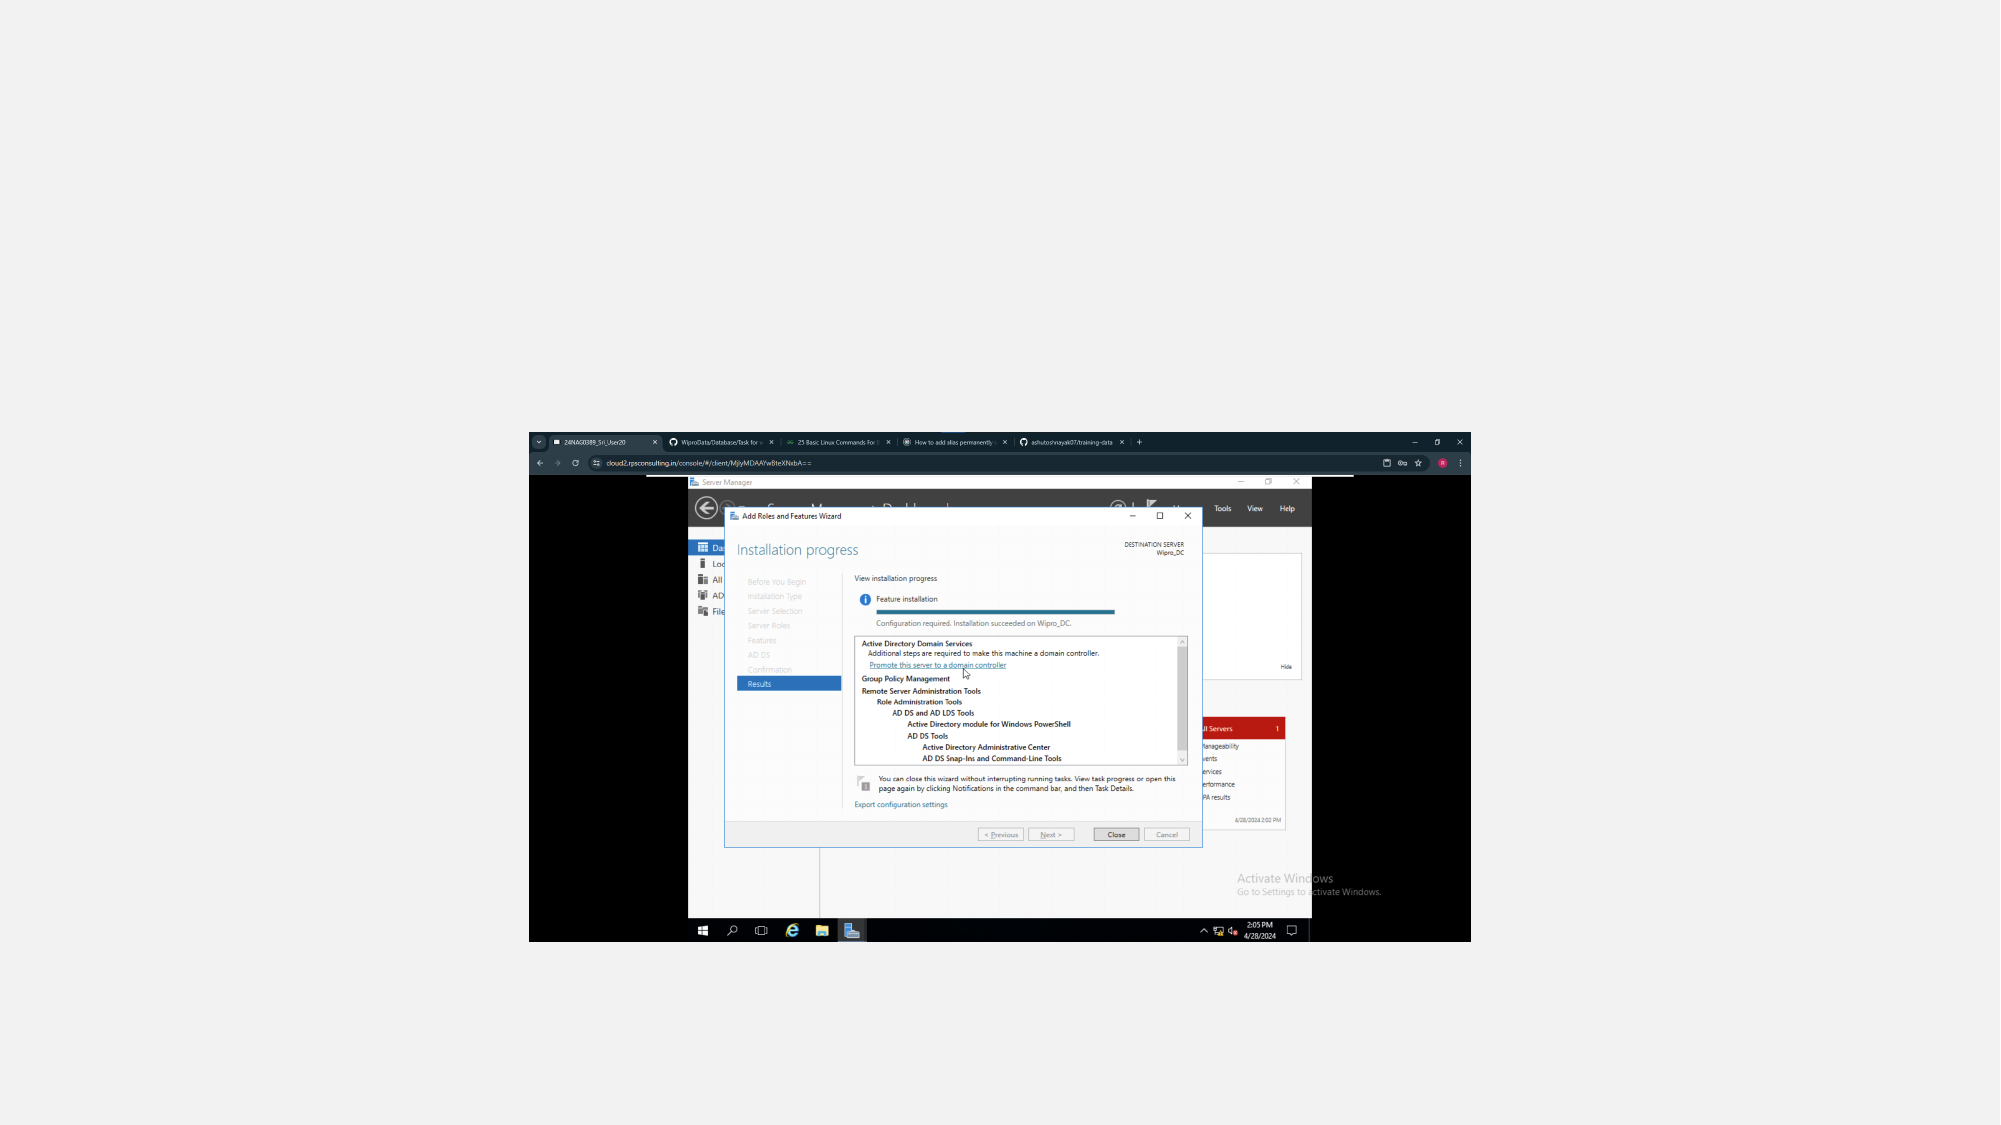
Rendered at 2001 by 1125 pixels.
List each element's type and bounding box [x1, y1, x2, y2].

list [529, 432, 1471, 942]
